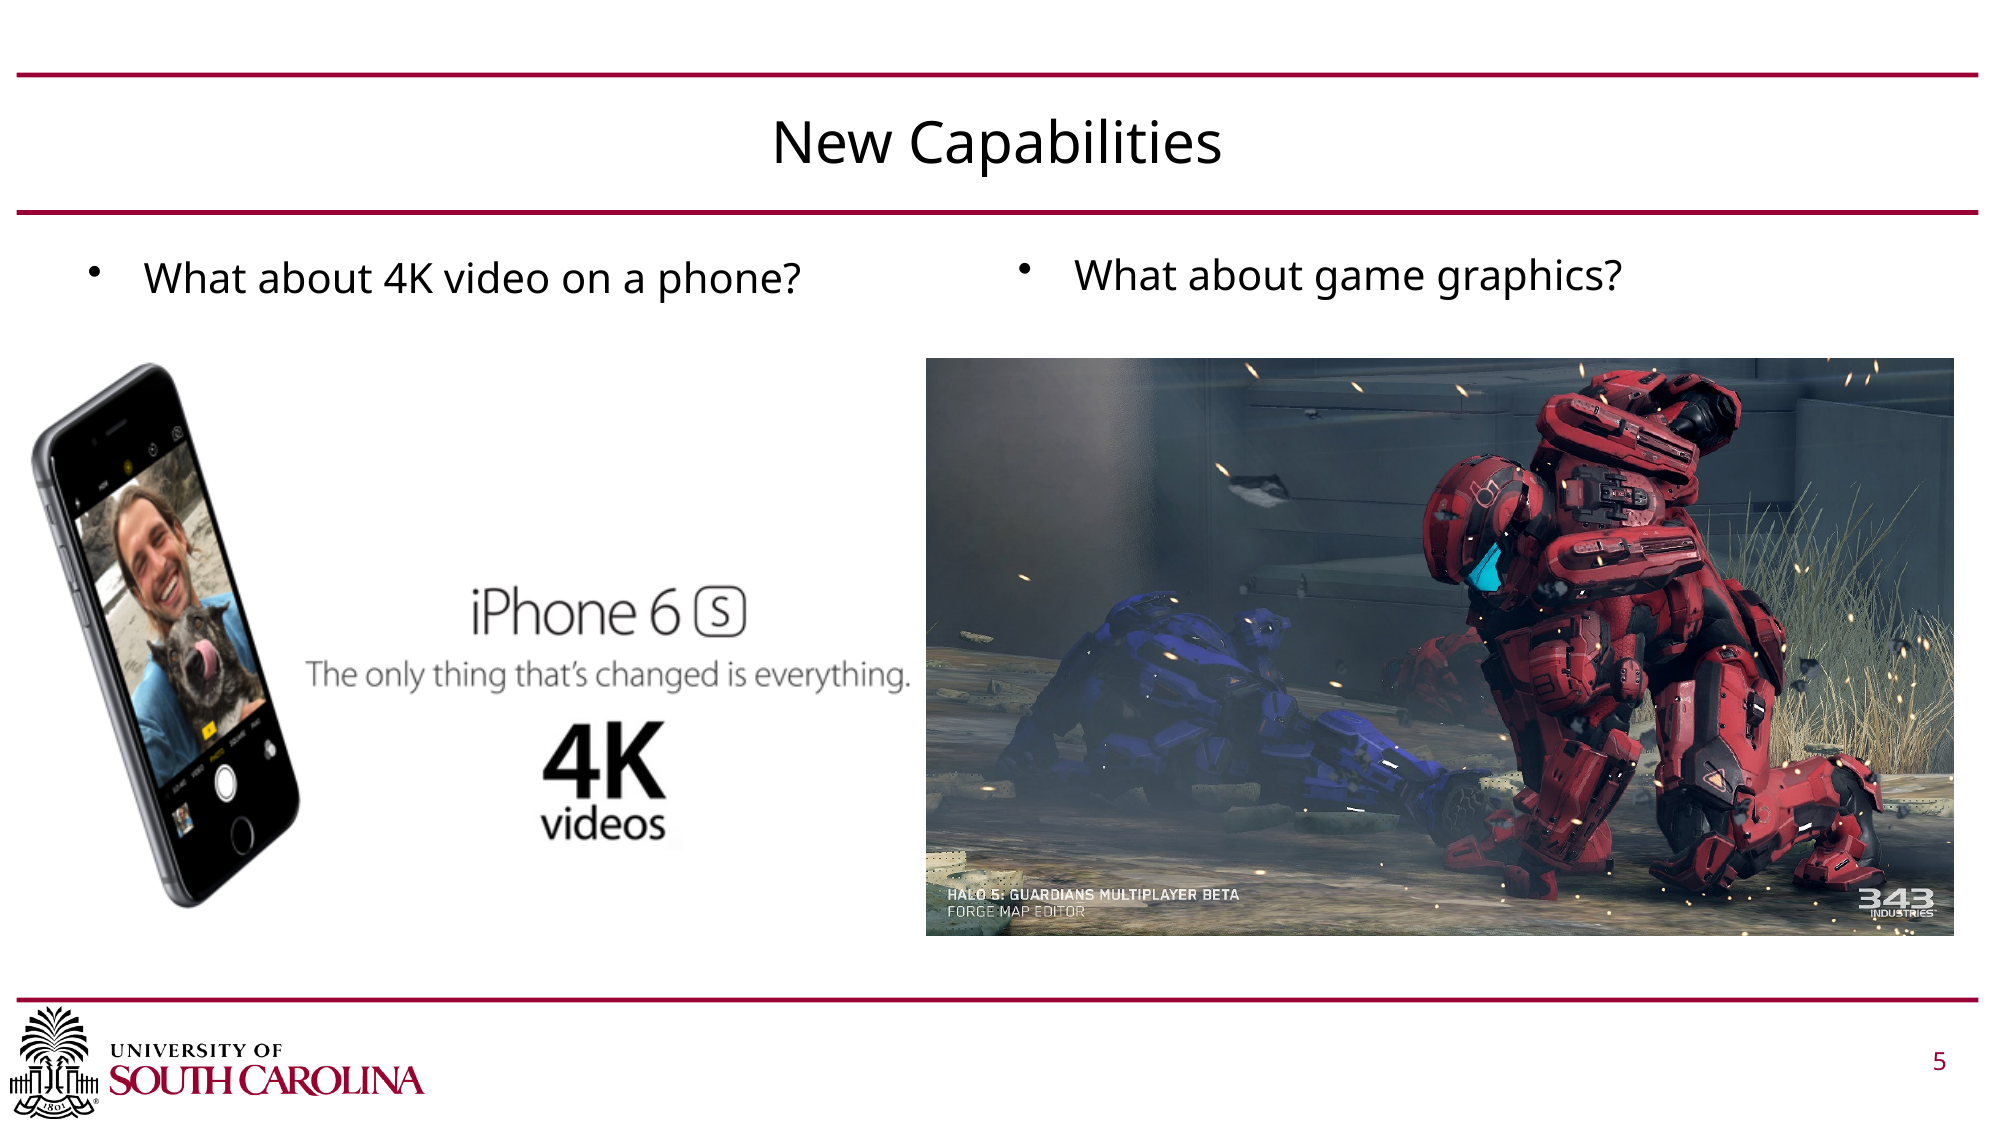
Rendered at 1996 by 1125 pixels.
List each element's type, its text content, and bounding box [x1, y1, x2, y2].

title New Capabilities [99, 74, 1896, 206]
text_box What about game graphics? [1002, 241, 1798, 307]
slide_number 5 [565, 1037, 1963, 1088]
picture [6, 336, 1954, 936]
text_box What about 4K video on a phone? [72, 243, 898, 315]
picture [10, 1006, 425, 1119]
